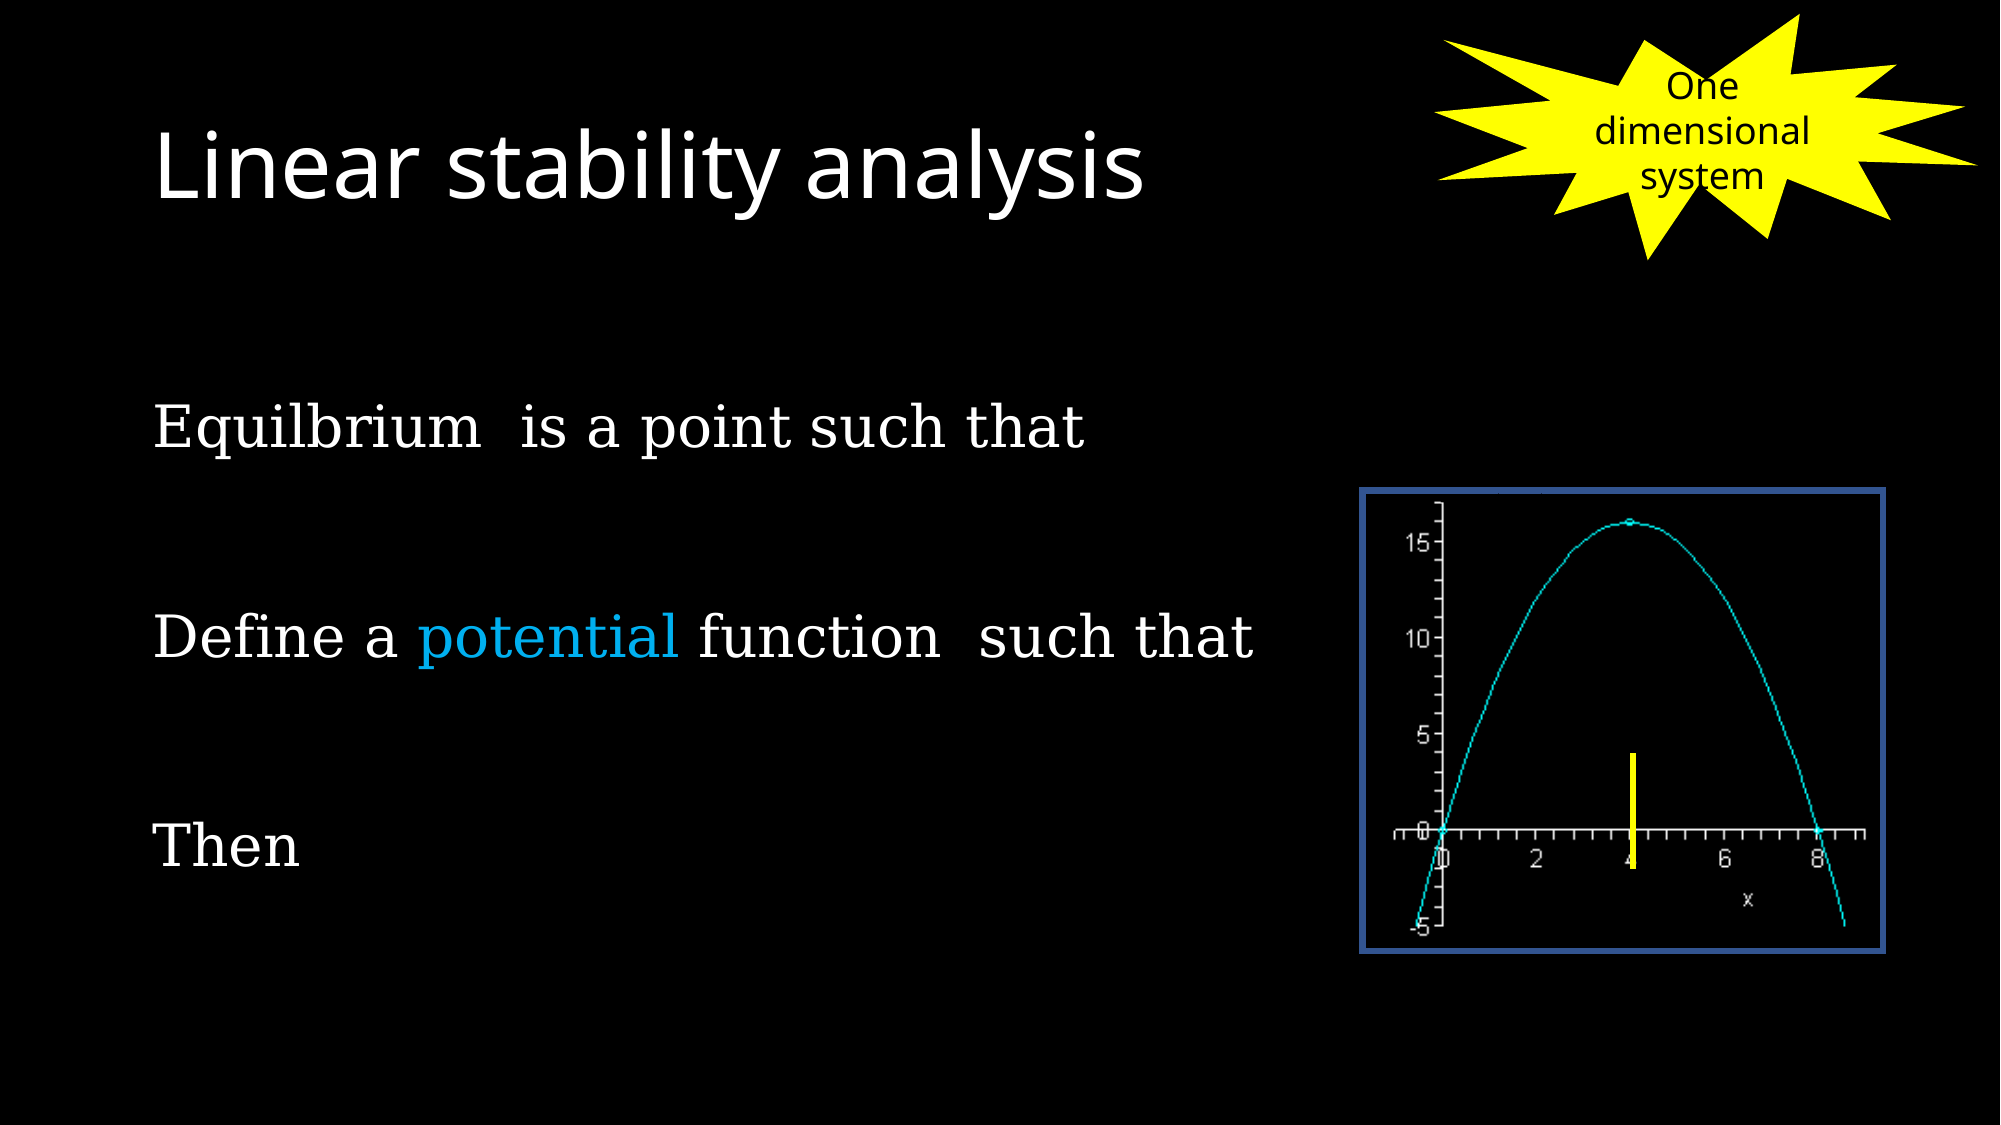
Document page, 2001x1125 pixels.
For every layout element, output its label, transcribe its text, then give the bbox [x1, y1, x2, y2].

title Linear stability analysis [137, 59, 1863, 278]
text_box One dimensional system [1433, 11, 1979, 263]
text_box [1361, 489, 1884, 952]
picture [1370, 480, 1892, 951]
